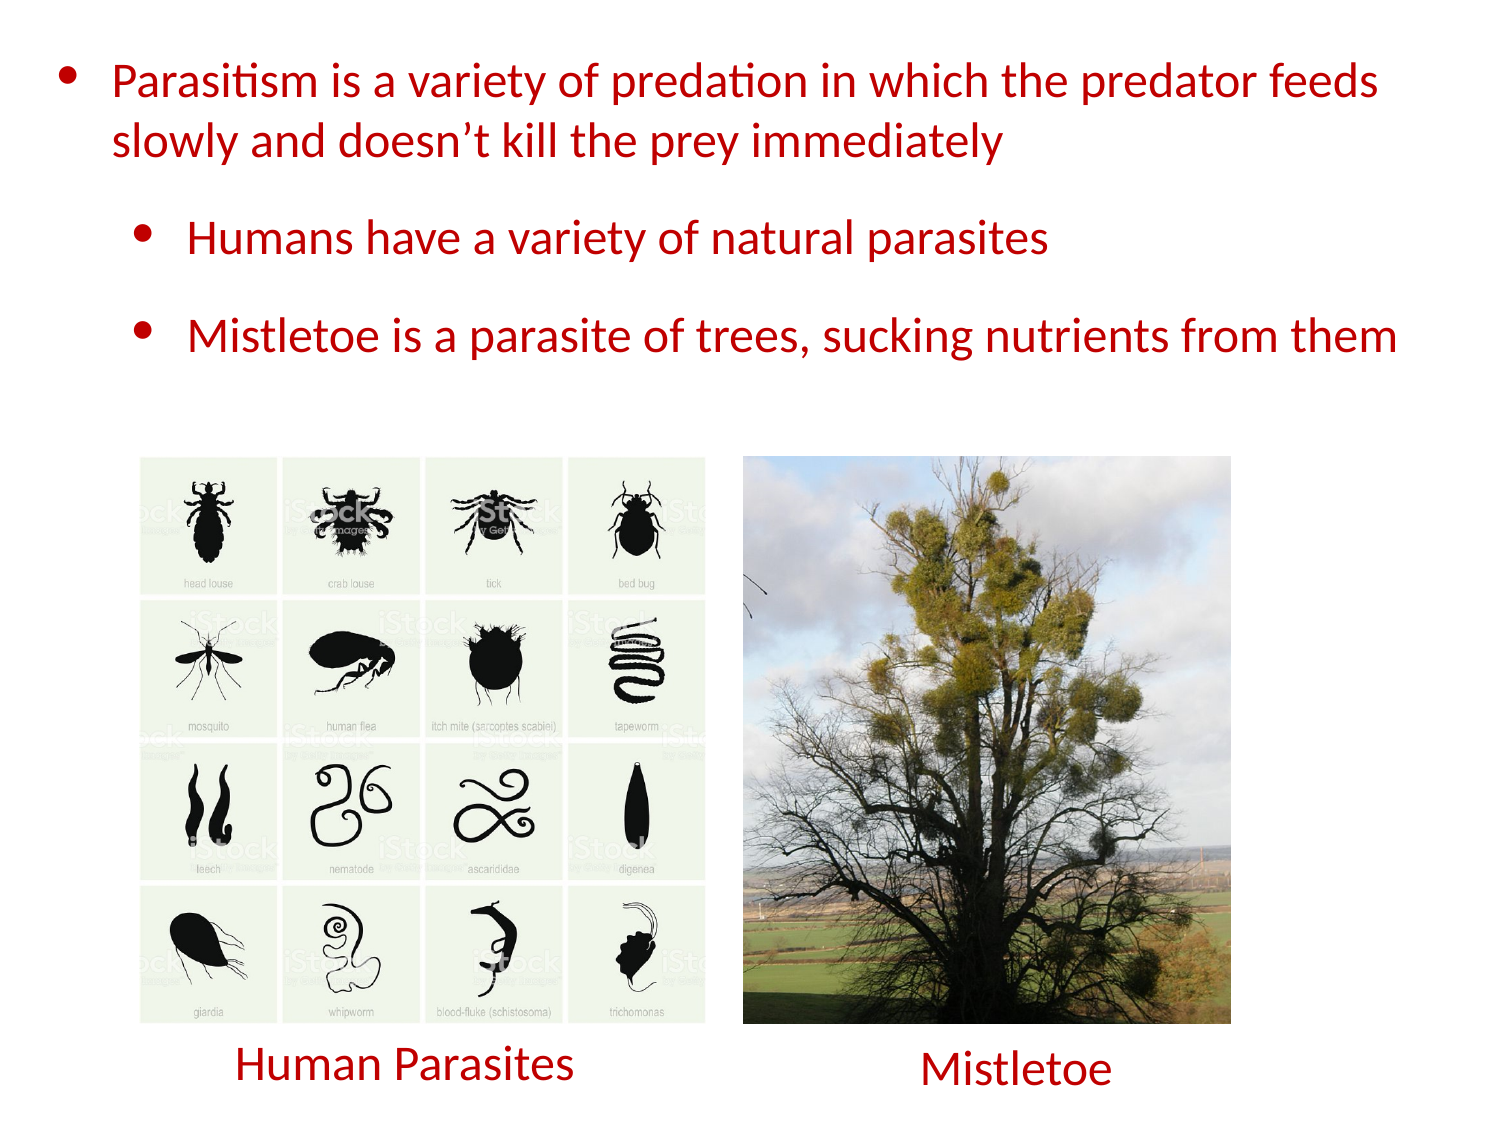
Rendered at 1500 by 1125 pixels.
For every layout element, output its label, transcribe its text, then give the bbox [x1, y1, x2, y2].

text_box Mistletoe [904, 1032, 1131, 1104]
text_box Human Parasites [219, 1030, 706, 1098]
picture [138, 456, 706, 1024]
text_box Parasitism is a variety of predation in which the predator feeds slowly and doesn’t kill the prey immediately Humans have a variety of natural parasites Mistletoe is a parasite of trees, sucking nutrients from them [40, 39, 1448, 339]
picture [743, 456, 1231, 1024]
